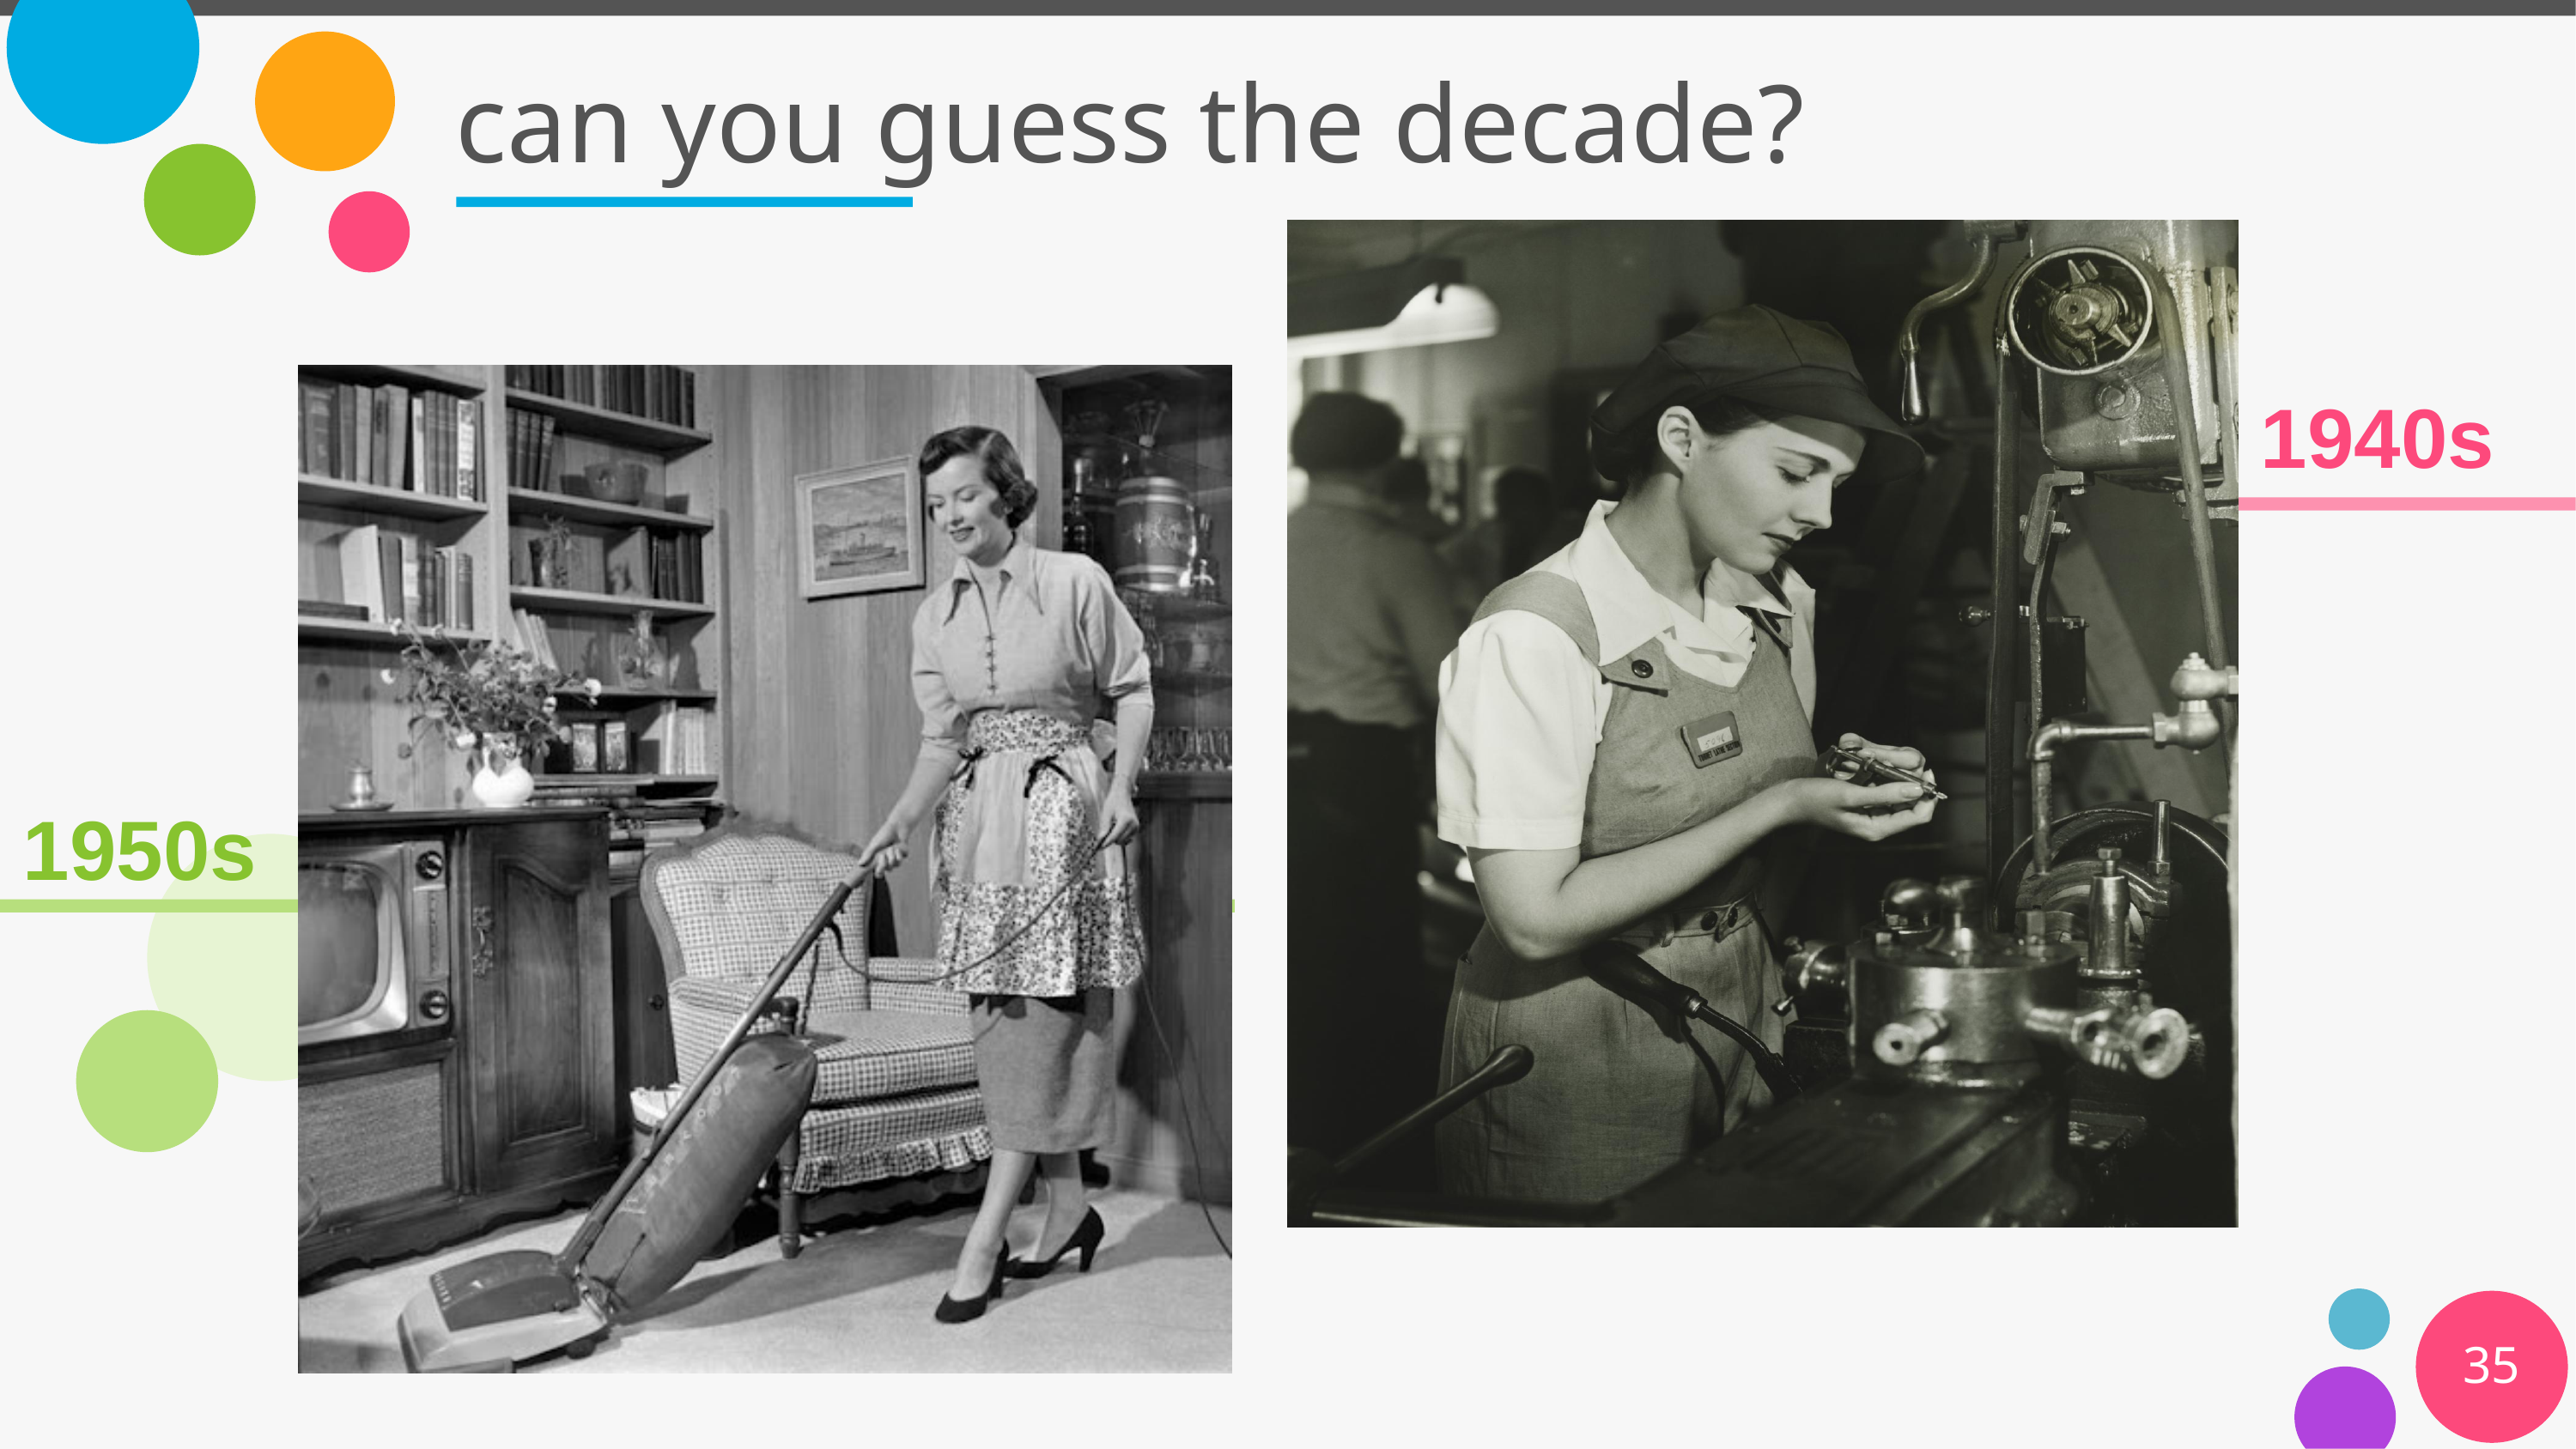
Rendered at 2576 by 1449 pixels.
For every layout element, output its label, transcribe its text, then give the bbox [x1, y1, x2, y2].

list 1940s [2242, 385, 2576, 497]
title can you guess the decade? [433, 34, 2454, 204]
picture [1287, 220, 2239, 1228]
picture [297, 364, 1232, 1373]
list 1950s [0, 797, 293, 909]
slide_number ‹#› [2415, 1328, 2568, 1406]
